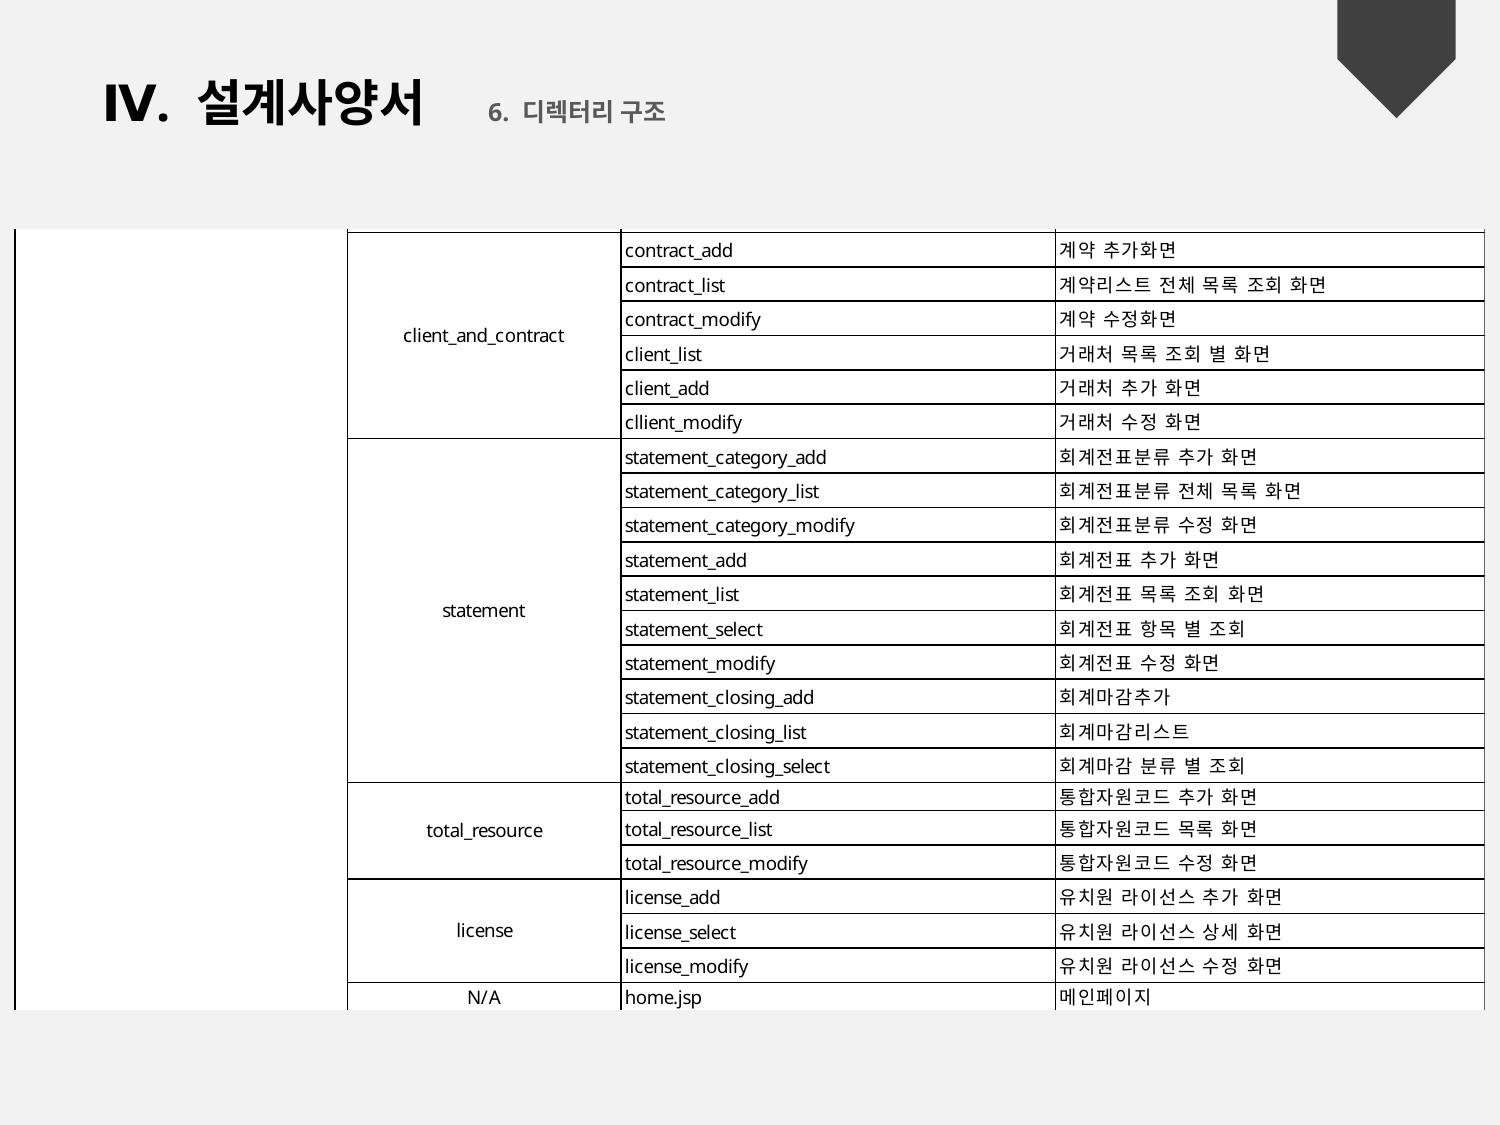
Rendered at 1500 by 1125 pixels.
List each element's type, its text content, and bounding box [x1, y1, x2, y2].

picture [13, 229, 1487, 1012]
text_box [1335, 0, 1458, 121]
text_box Ⅳ. 설계사양서 6. 디렉터리 구조 [87, 64, 683, 140]
